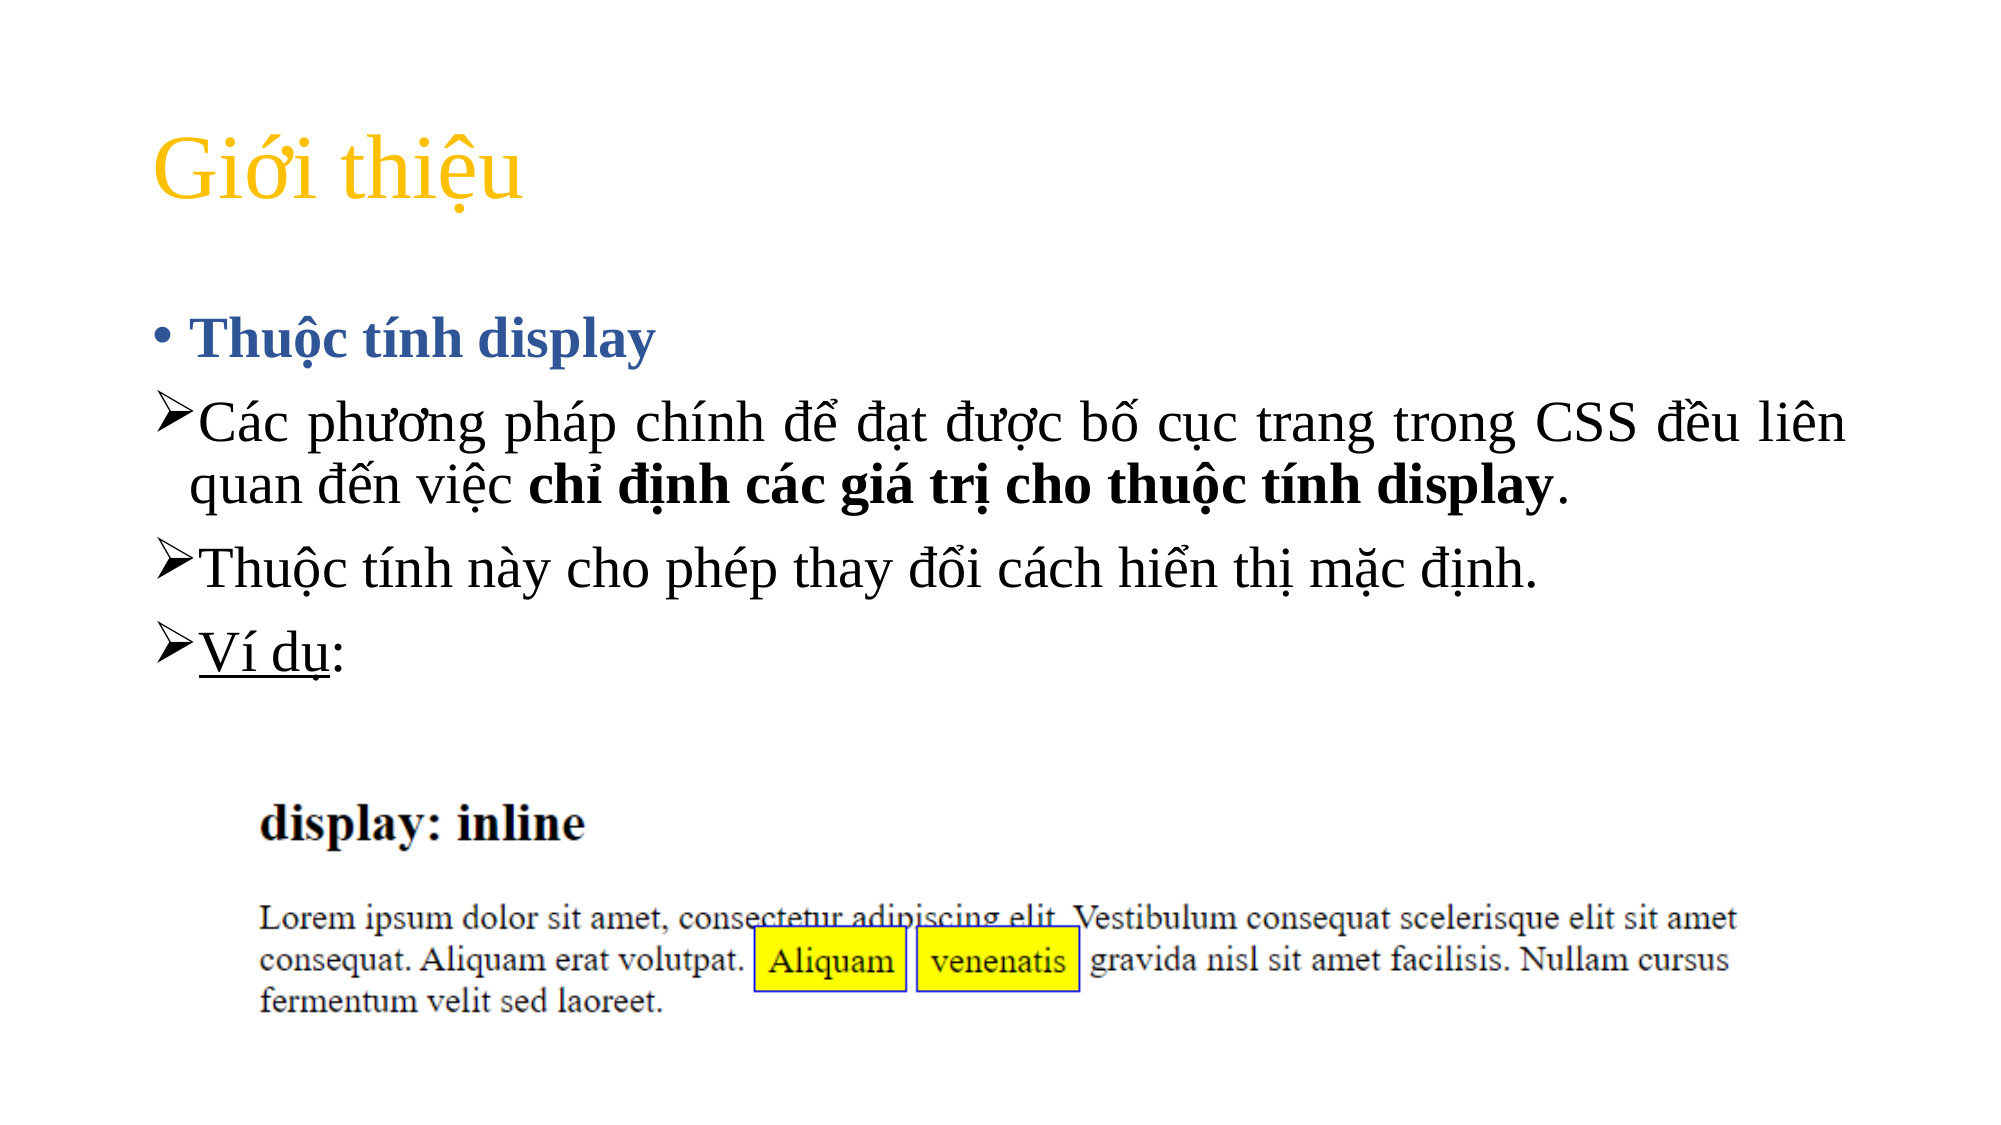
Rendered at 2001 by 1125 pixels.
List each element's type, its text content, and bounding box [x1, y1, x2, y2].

list Thuộc tính display Các phương pháp chính để đạt được bố cục trang trong CSS đều liên quan đến việc chỉ định các giá trị cho thuộc tính display. Thuộc tính này cho phép thay đổi cách hiển thị mặc định. Ví dụ: [137, 299, 1863, 1014]
picture [247, 790, 1752, 1036]
title Giới thiệu [137, 59, 1863, 278]
